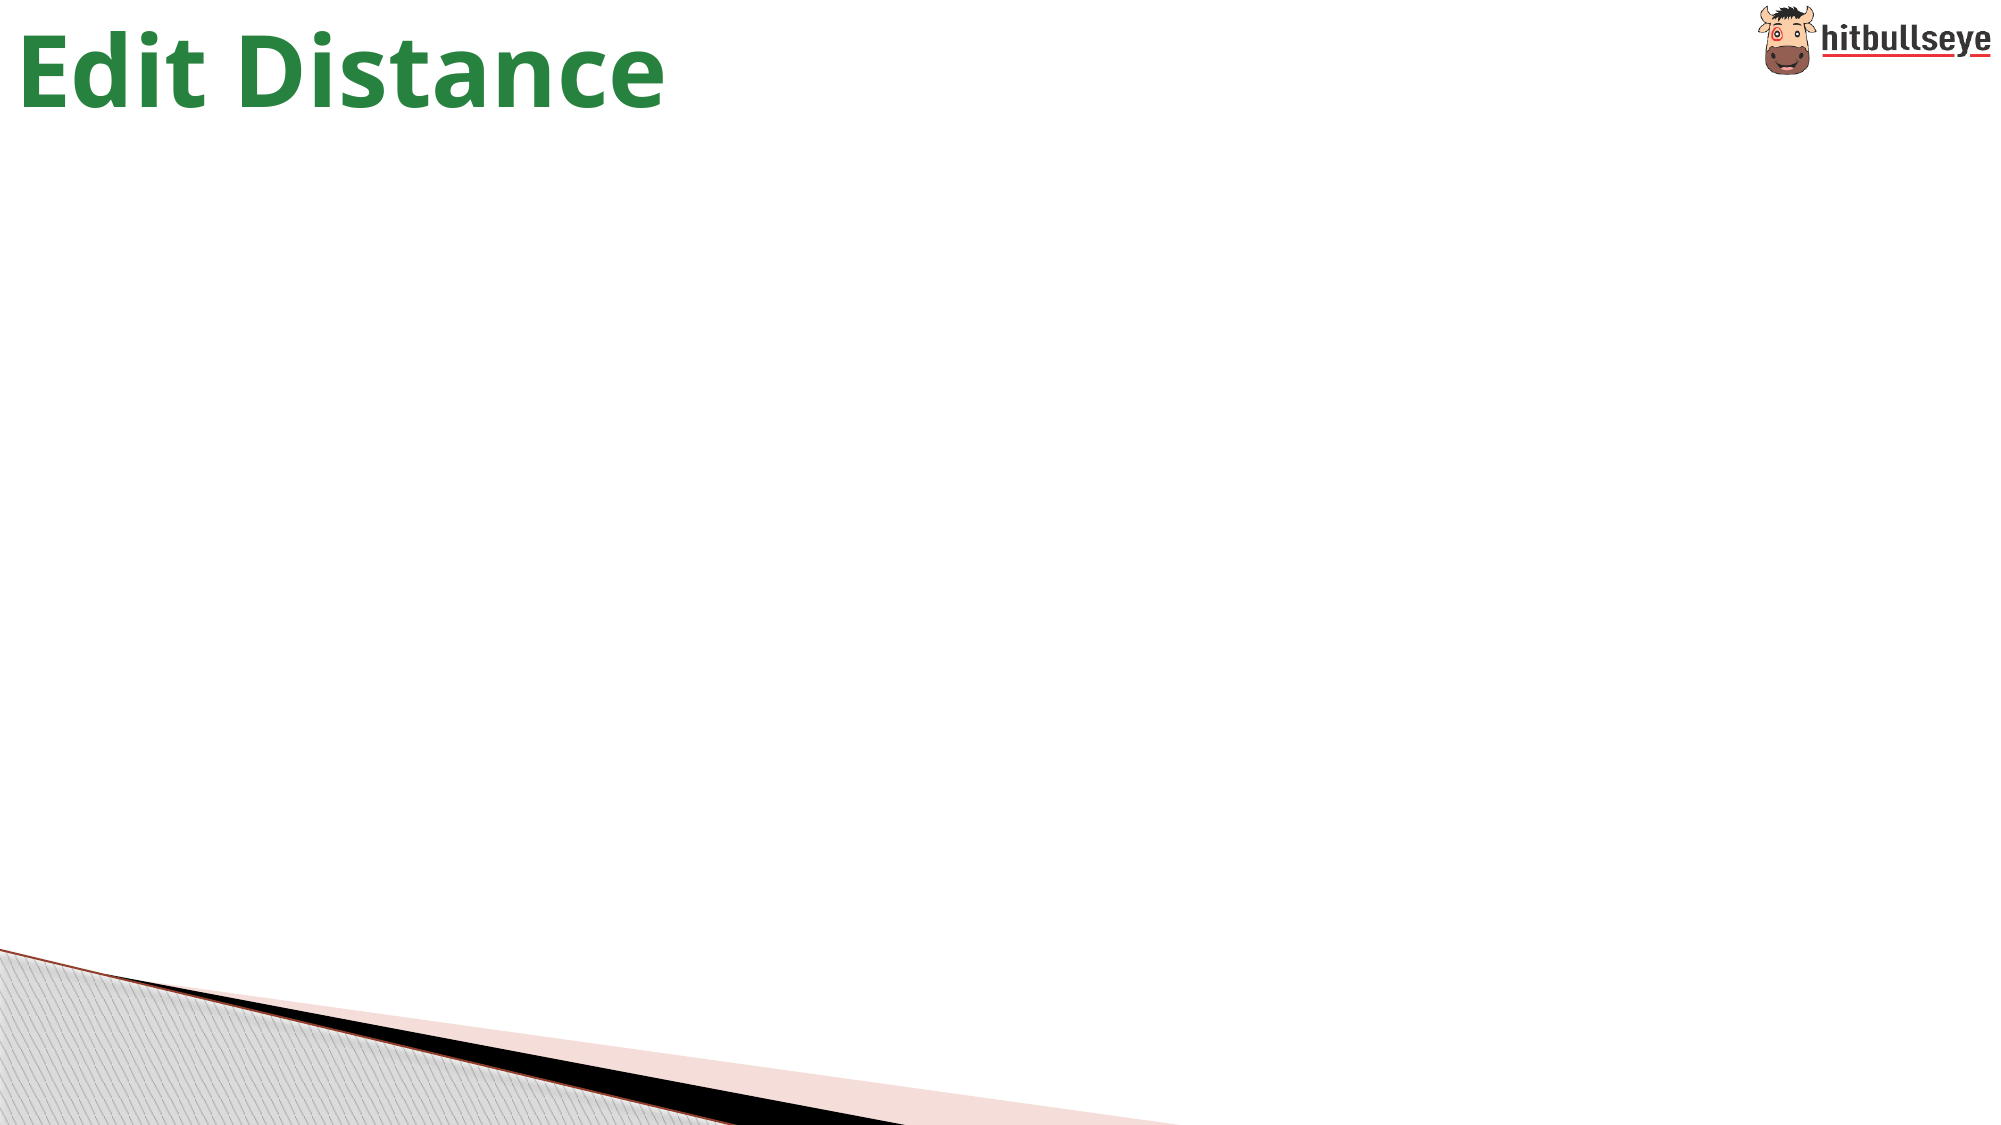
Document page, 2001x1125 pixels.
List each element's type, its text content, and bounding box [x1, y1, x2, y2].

picture [1800, 0, 2000, 81]
title Edit Distance [0, 0, 1800, 137]
